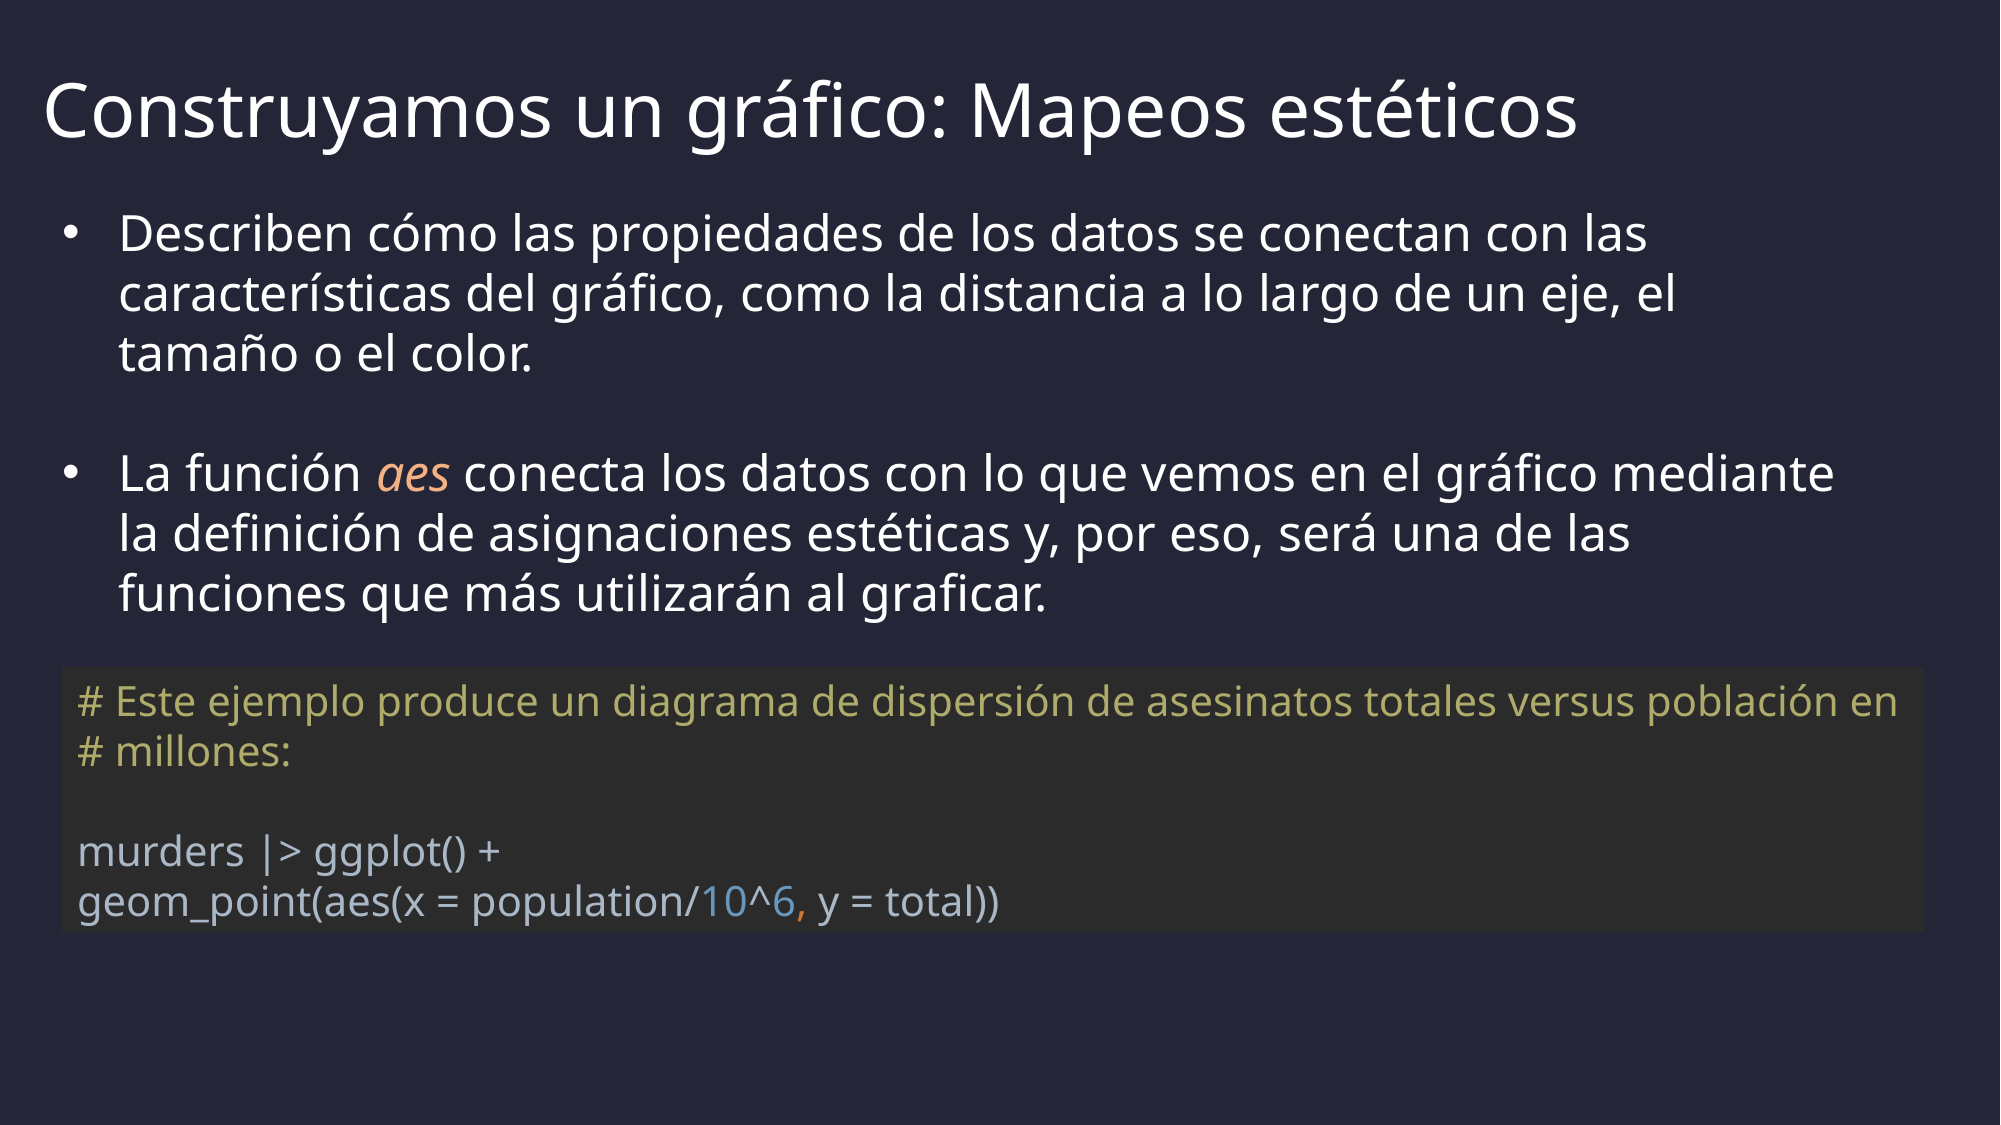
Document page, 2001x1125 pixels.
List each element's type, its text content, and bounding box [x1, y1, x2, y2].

text_box # Este ejemplo produce un diagrama de dispersión de asesinatos totales versus población en # millones: murders |> ggplot() + geom_point(aes(x = population/10^6, y = total)) [62, 666, 1925, 932]
text_box Describen cómo las propiedades de los datos se conectan con las características del gráfico, como la distancia a lo largo de un eje, el tamaño o el color. La función aes conecta los datos con lo que vemos en el gráfico mediante la definición de asignaciones estéticas y, por eso, será una de las funciones que más utilizarán al graficar. [62, 200, 1856, 622]
title Construyamos un gráfico: Mapeos estéticos [27, 4, 1890, 223]
